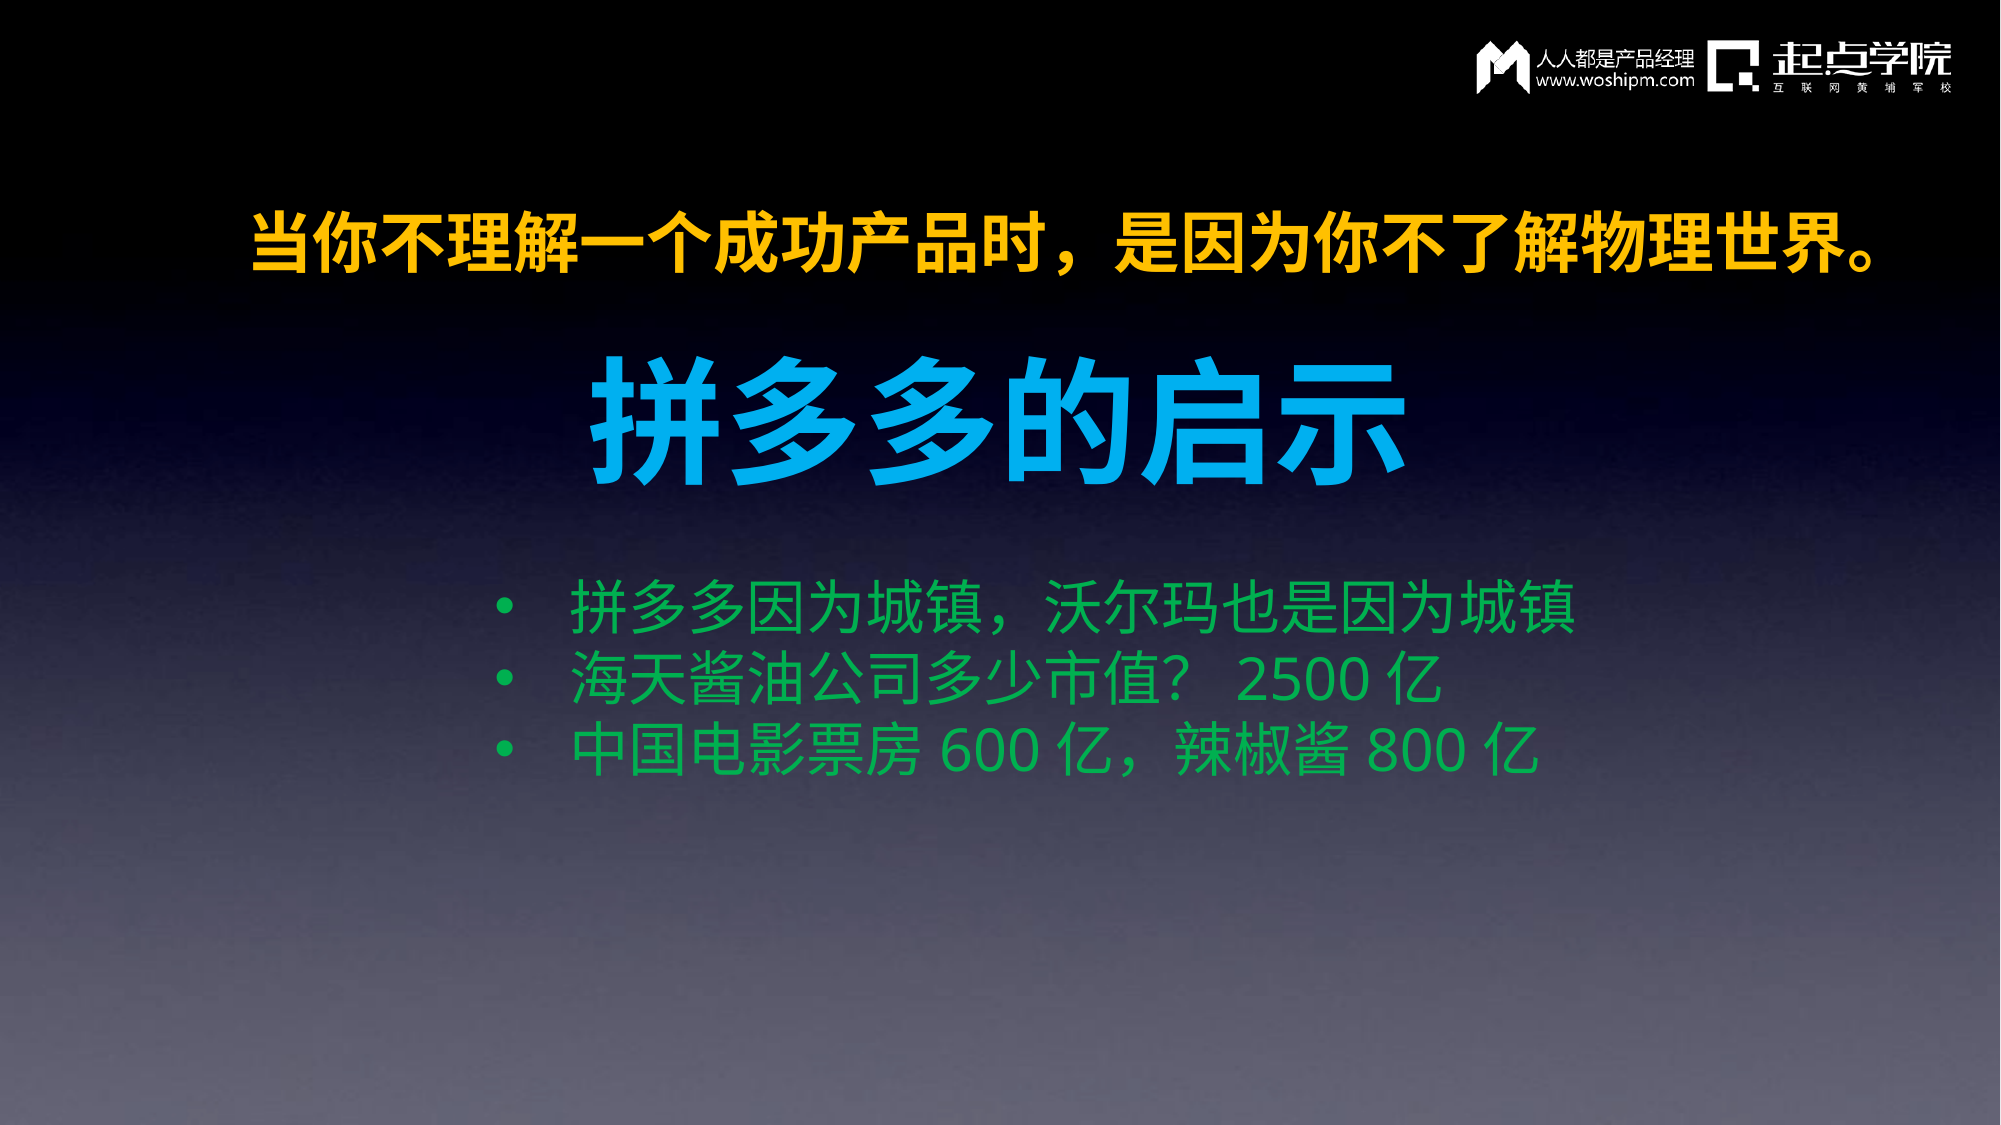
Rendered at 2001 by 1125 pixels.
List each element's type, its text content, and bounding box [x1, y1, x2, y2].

picture [0, 0, 2001, 1125]
text_box 拼多多因为城镇，沃尔玛也是因为城镇 海天酱油公司多少市值？2500亿 中国电影票房600亿，辣椒酱800亿 [479, 562, 1649, 791]
text_box 拼多多的启示 [572, 329, 1428, 509]
text_box 当你不理解一个成功产品时，是因为你不了解物理世界。 [231, 193, 1930, 289]
